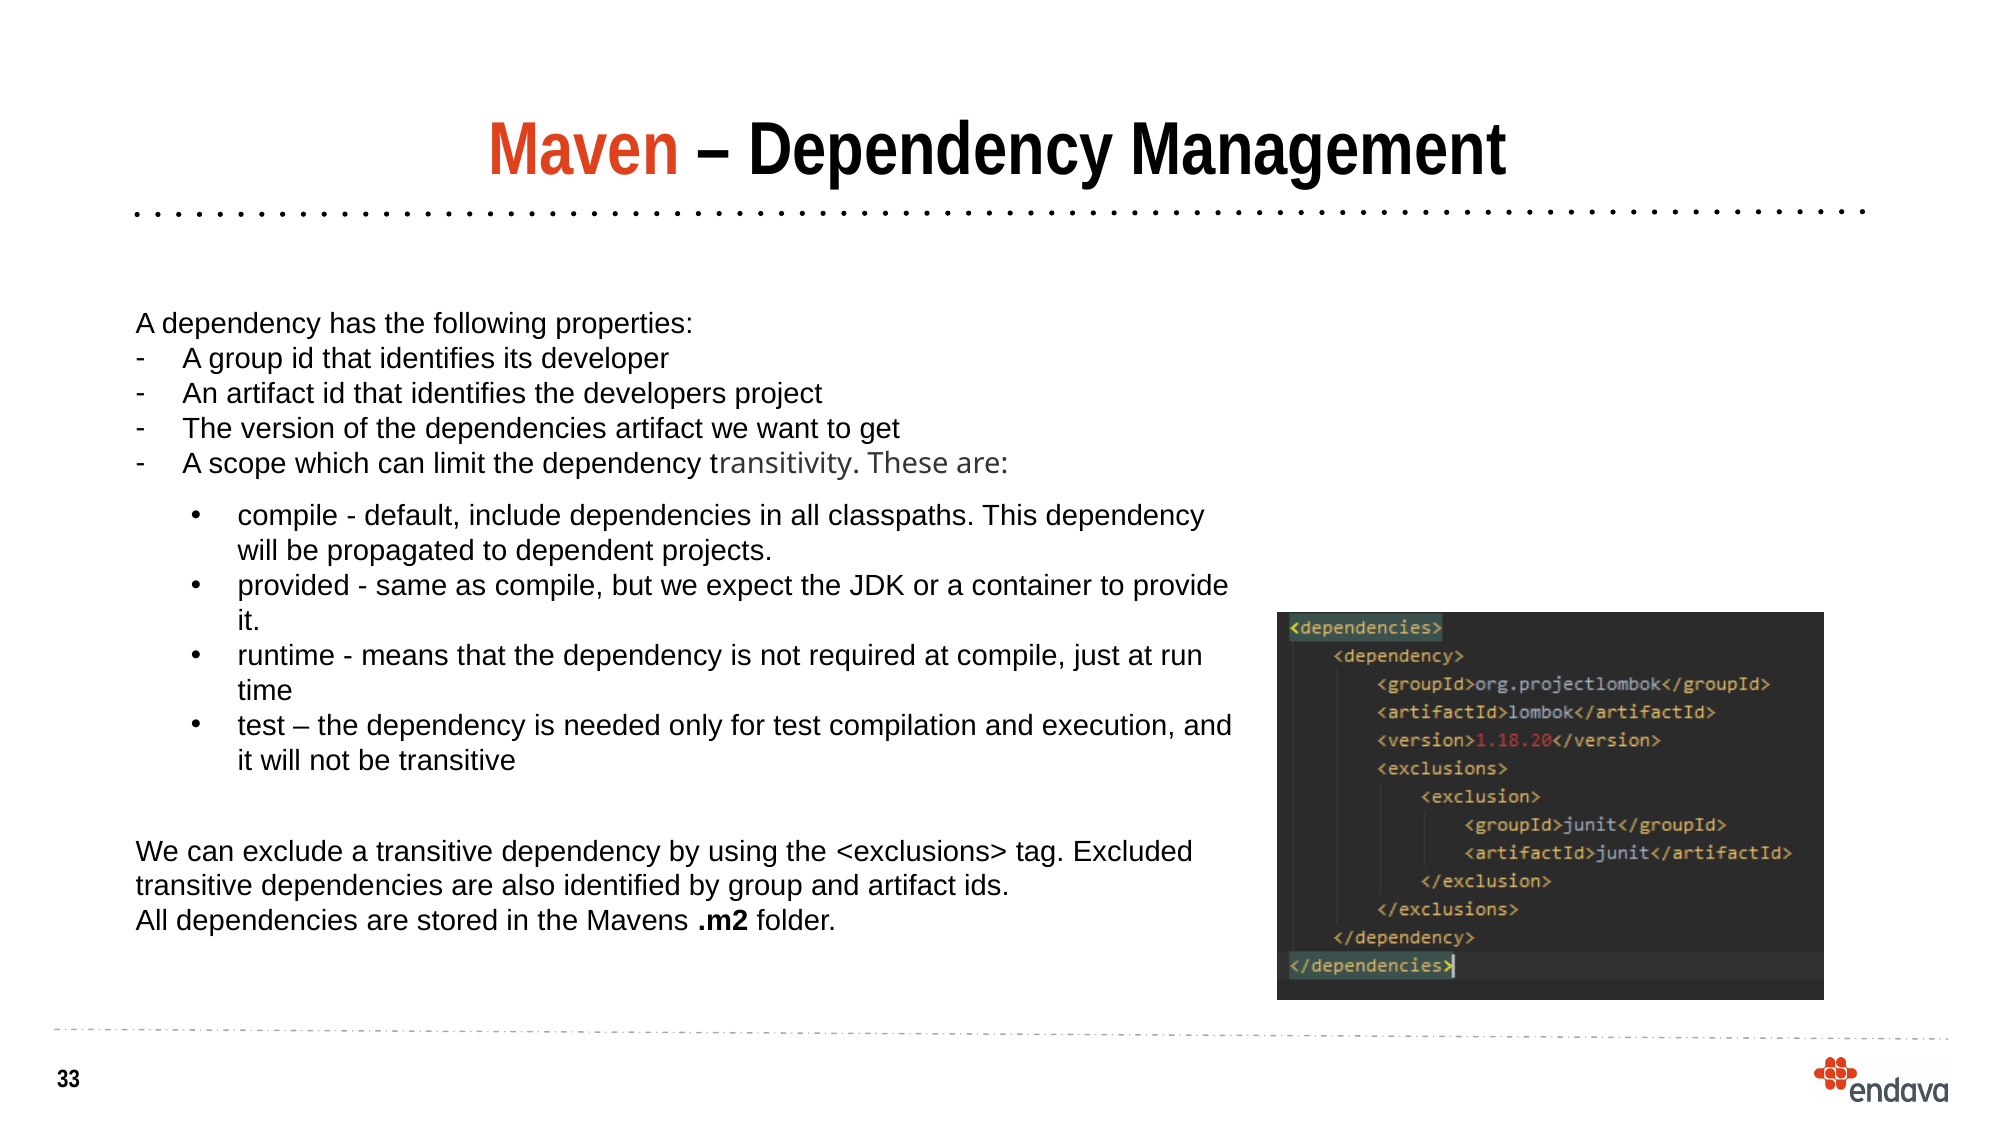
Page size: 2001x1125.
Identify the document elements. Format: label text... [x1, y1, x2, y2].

text_box compile - default, include dependencies in all classpaths. This dependency will be propagated to dependent projects. provided - same as compile, but we expect the JDK or a container to provide it. runtime - means that the dependency is not required at compile, just at run time test – the dependency is needed only for test compilation and execution, and it will not be transitive [176, 489, 1266, 784]
picture [1814, 1057, 1948, 1102]
text_box We can exclude a transitive dependency by using the <exclusions> tag. Excluded transitive dependencies are also identified by group and artifact ids. All dependencies are stored in the Mavens .m2 folder. [120, 824, 1266, 944]
text_box A dependency has the following properties: A group id that identifies its developer An artifact id that identifies the developers project The version of the dependencies artifact we want to get A scope which can limit the dependency transitivity. These are: [120, 297, 1851, 487]
title Maven – Dependency Management [198, 26, 1812, 195]
picture [1276, 612, 1825, 1001]
